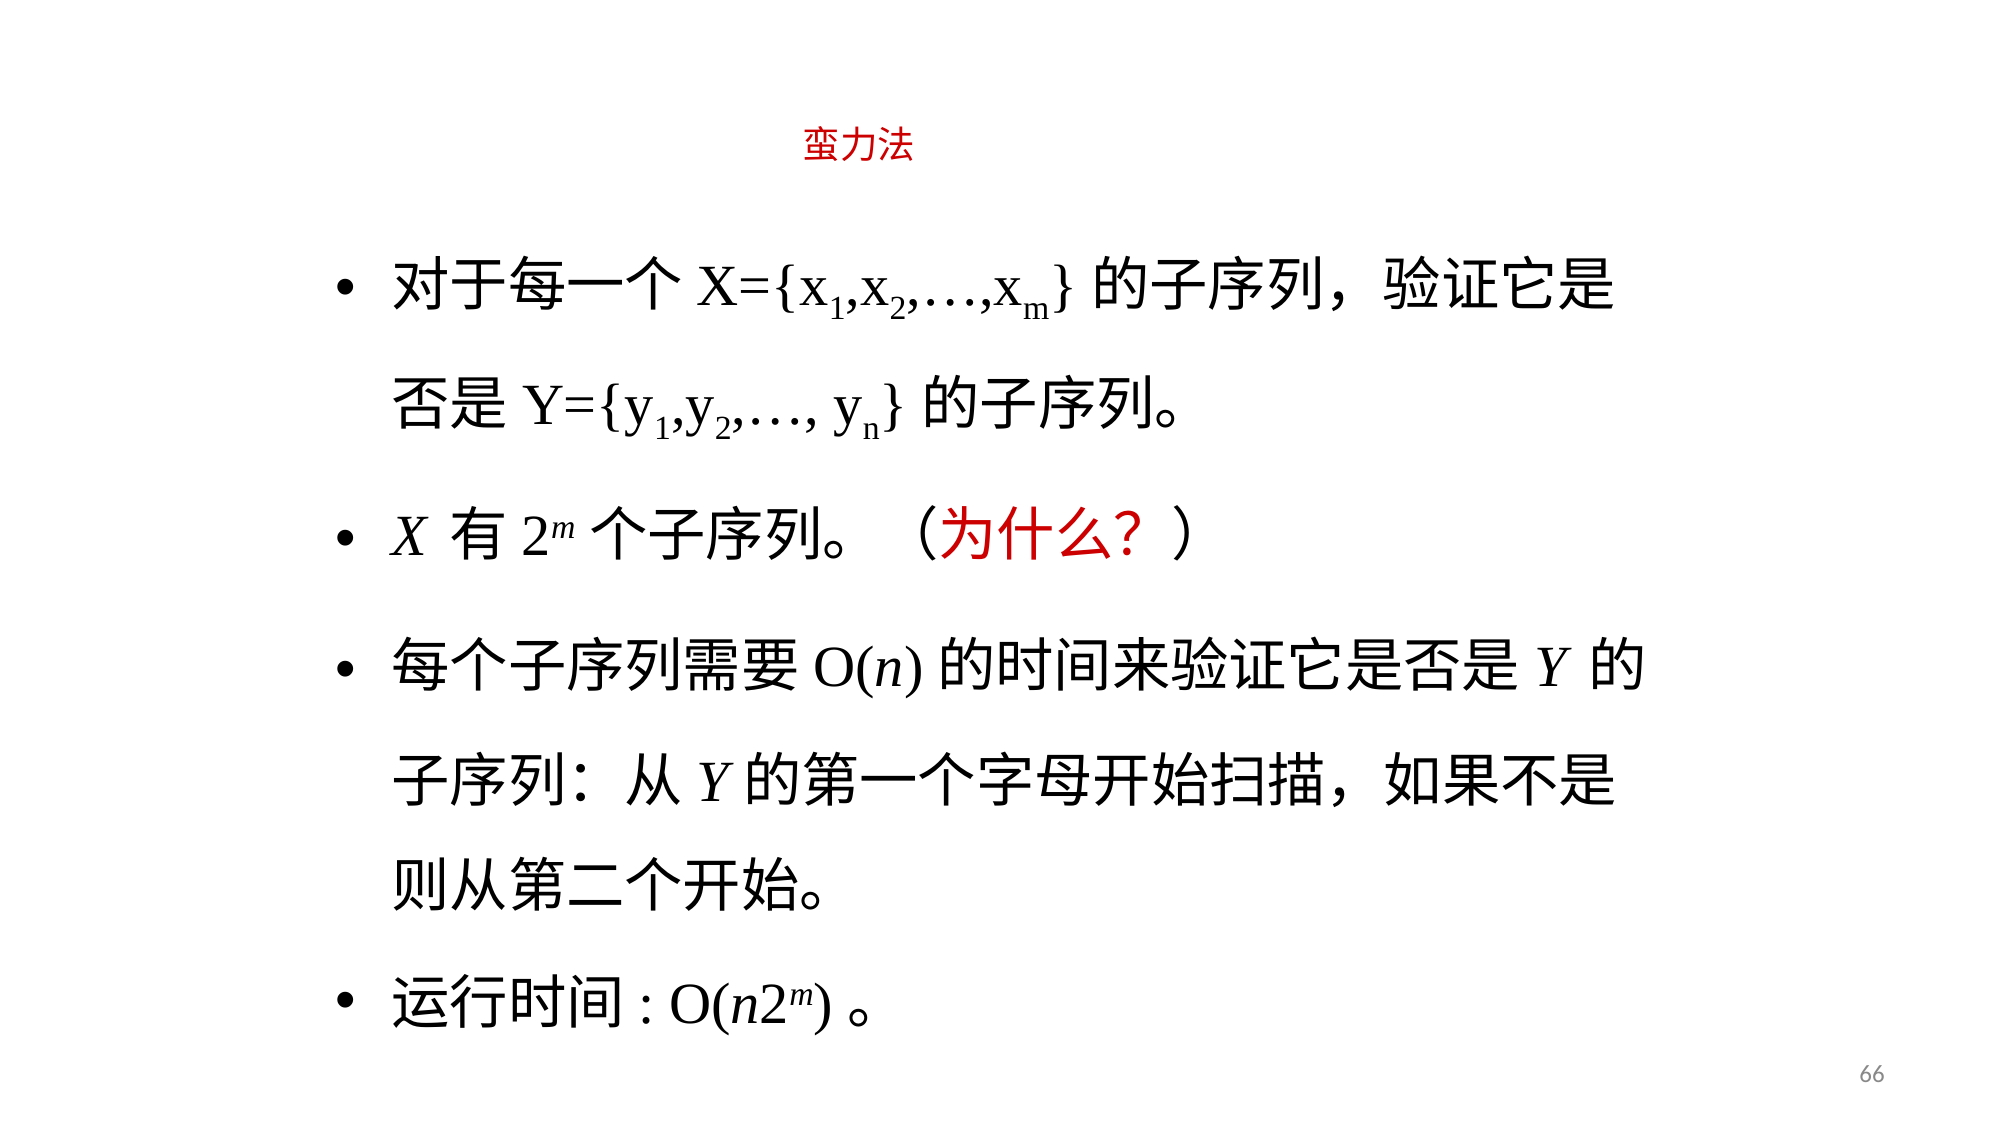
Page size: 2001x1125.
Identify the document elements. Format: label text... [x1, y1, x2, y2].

title 蛮力法 [787, 78, 1156, 199]
slide_number 66 [1433, 1042, 1900, 1103]
list 对于每一个X={x1,x2,…,xm}的子序列，验证它是否是Y={y1,y2,…, yn}的子序列。 X 有2m个子序列。（为什么？） 每个子序列需要O(n)的时间来验证它是否是Y 的子序列：从Y的第一个字母开始扫描，如果不是则从第二个开始。 运行时间: O(n2m)。 [320, 199, 1671, 1012]
